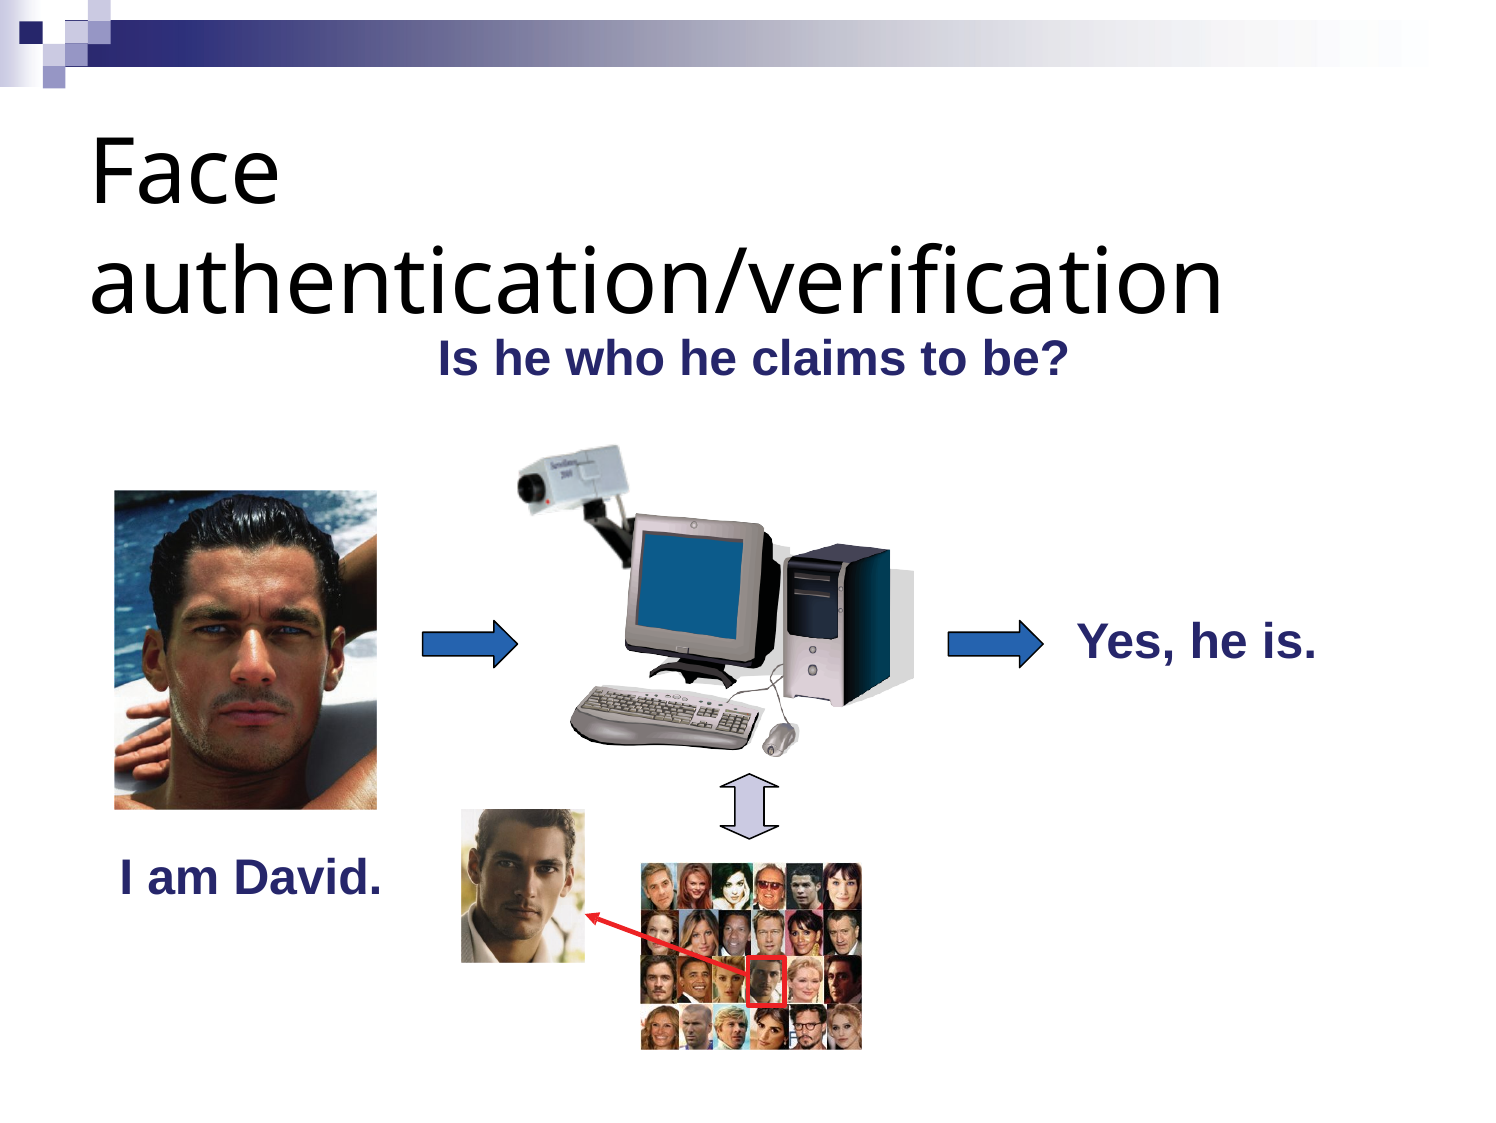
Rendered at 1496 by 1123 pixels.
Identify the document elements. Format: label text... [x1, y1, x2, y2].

title Face authentication/verification [85, 110, 1355, 333]
picture [88, 20, 1429, 67]
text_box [421, 619, 511, 669]
picture [0, 0, 41, 87]
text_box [516, 442, 914, 757]
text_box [947, 619, 1045, 669]
text_box Yes, he is. [1073, 606, 1323, 669]
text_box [719, 772, 780, 841]
picture [113, 490, 377, 810]
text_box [460, 809, 862, 1050]
text_box I am David. [117, 842, 386, 905]
text_box Is he who he claims to be? [435, 323, 1073, 386]
